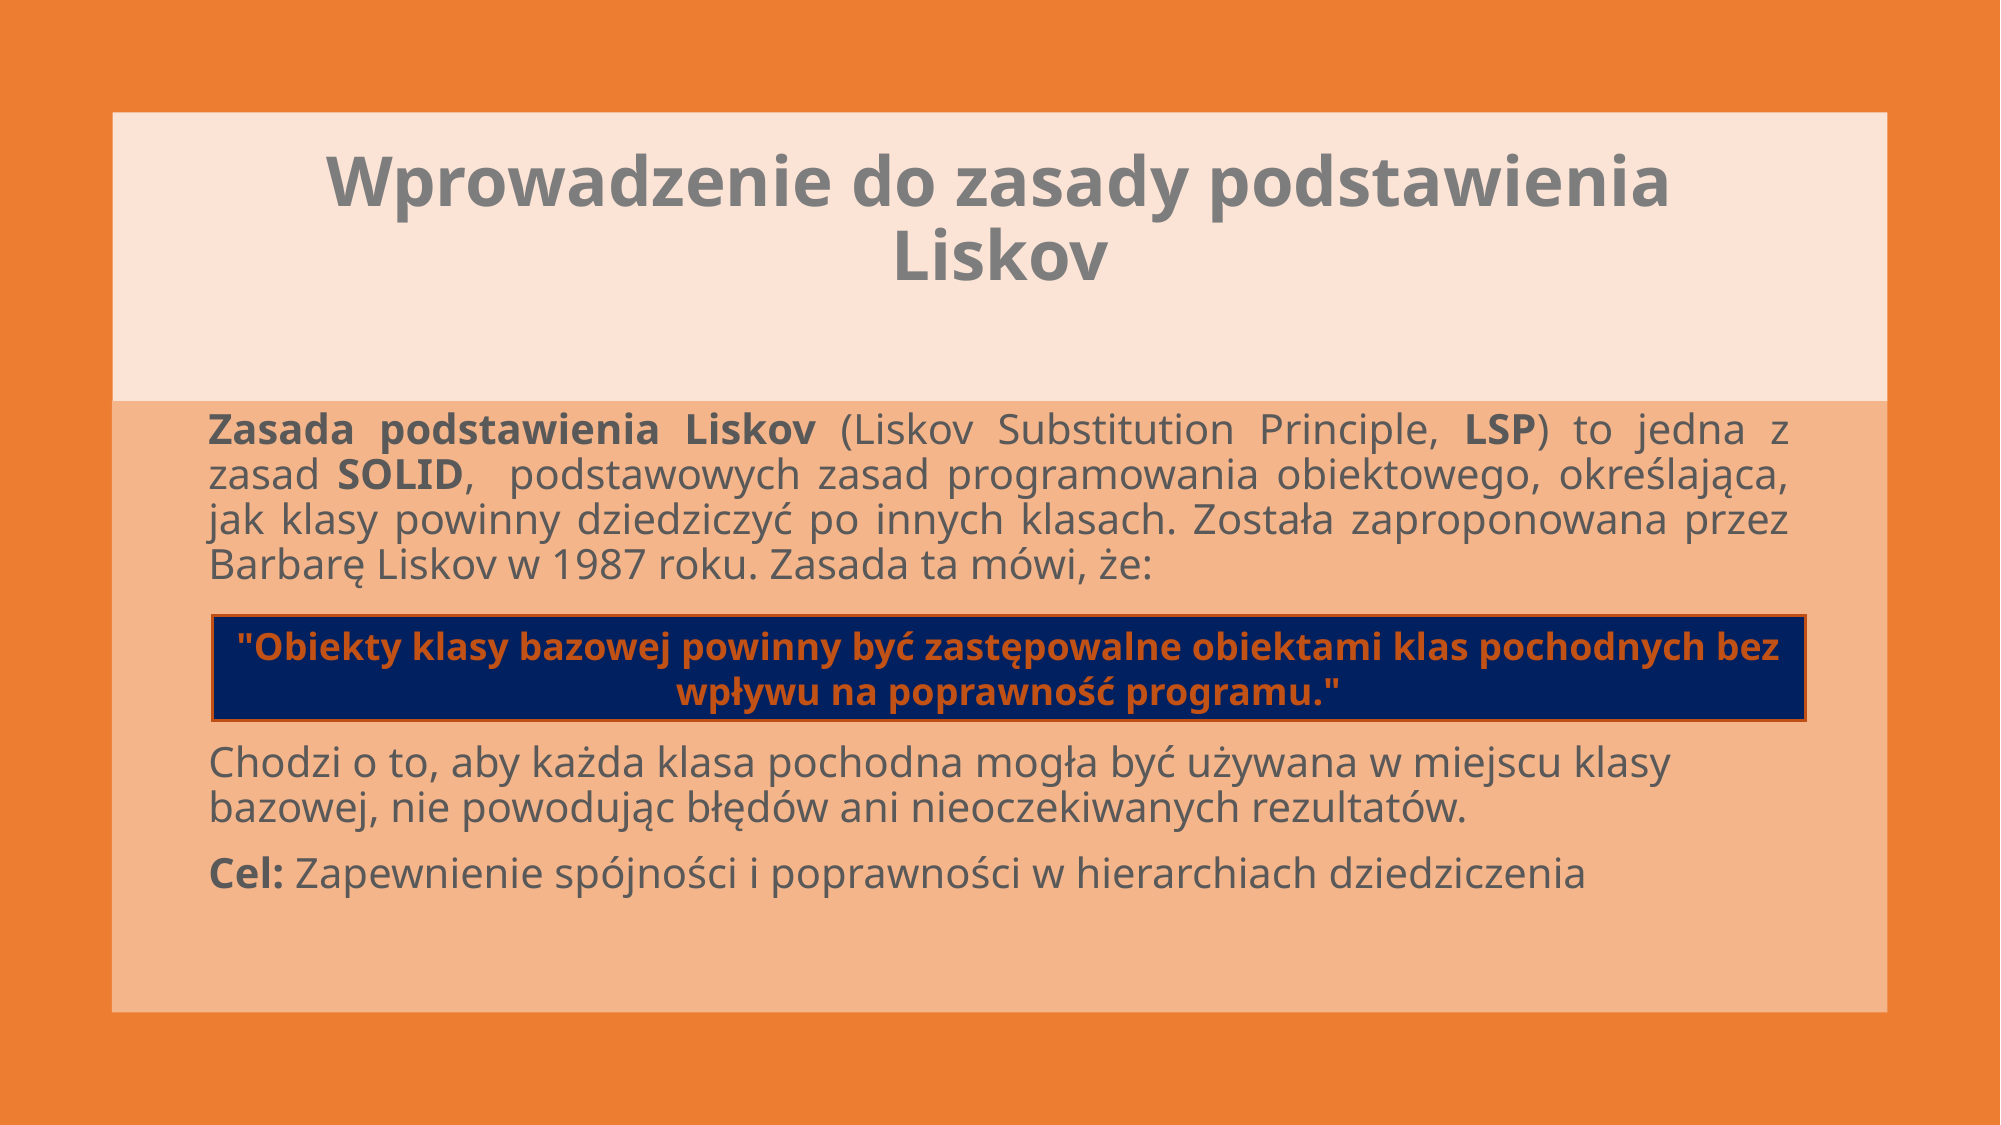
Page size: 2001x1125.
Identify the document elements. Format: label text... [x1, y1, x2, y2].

text_box "Obiekty klasy bazowej powinny być zastępowalne obiektami klas pochodnych bez wpływu na poprawność programu." [211, 614, 1807, 722]
text_box [0, 0, 2000, 1125]
text_box [111, 111, 1889, 399]
text_box [110, 399, 1889, 1014]
list Zasada podstawienia Liskov (Liskov Substitution Principle, LSP) to jedna z zasad SOLID, podstawowych zasad programowania obiektowego, określająca, jak klasy powinny dziedziczyć po innych klasach. Została zaproponowana przez Barbarę Liskov w 1987 roku. Zasada ta mówi, że: Chodzi o to, aby każda klasa pochodna mogła być używana w miejscu klasy bazowej, nie powodując błędów ani nieoczekiwanych rezultatów. Cel: Zapewnienie spójności i poprawności w hierarchiach dziedziczenia [193, 400, 1805, 955]
title Wprowadzenie do zasady podstawienia Liskov [265, 138, 1735, 304]
